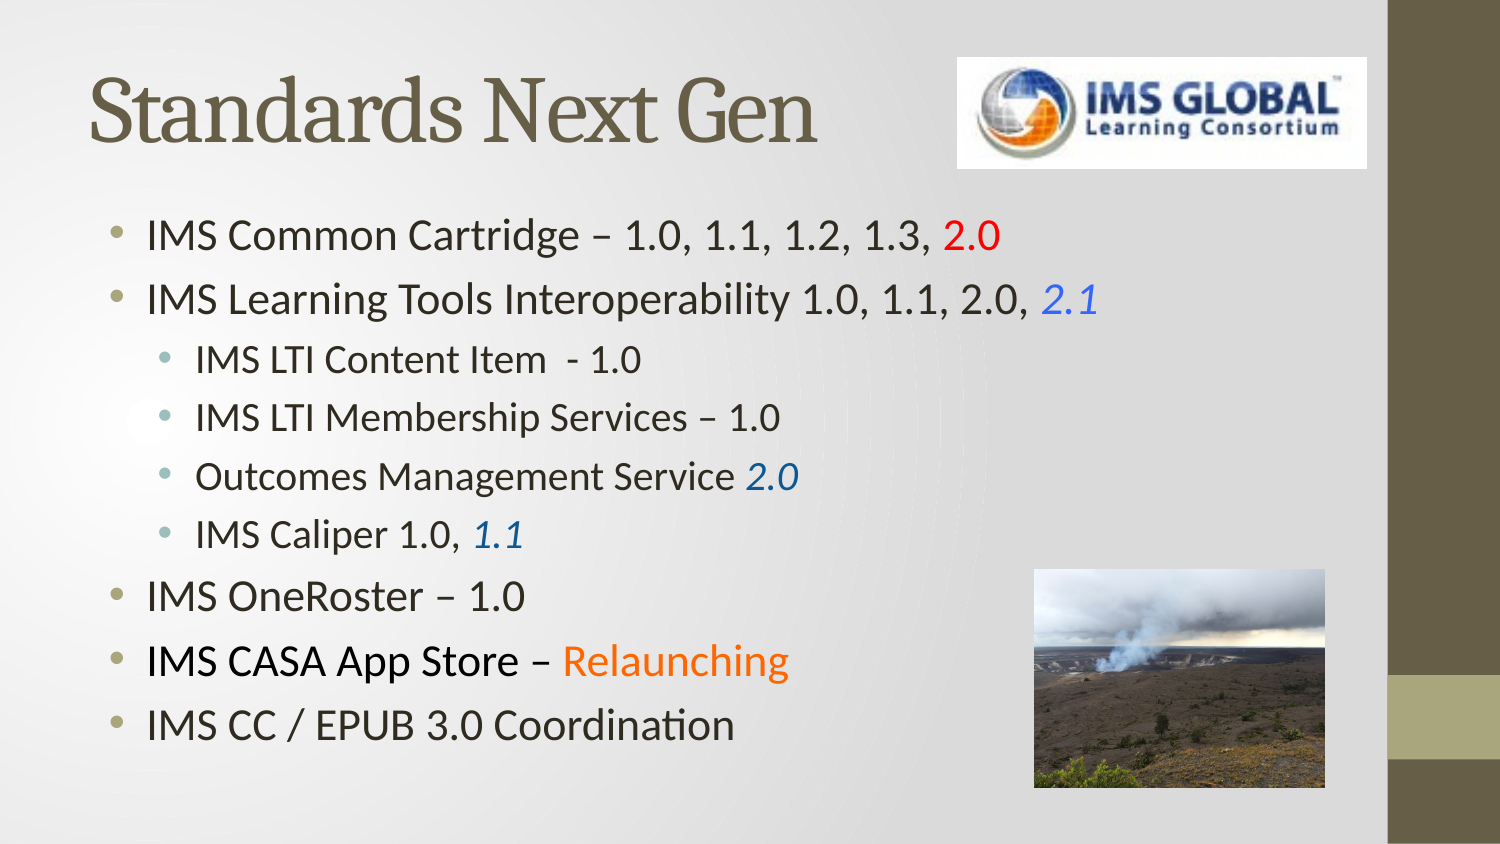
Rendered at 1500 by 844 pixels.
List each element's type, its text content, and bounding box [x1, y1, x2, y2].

list IMS Common Cartridge – 1.0, 1.1, 1.2, 1.3, 2.0 IMS Learning Tools Interoperability 1.0, 1.1, 2.0, 2.1 IMS LTI Content Item - 1.0 IMS LTI Membership Services – 1.0 Outcomes Management Service 2.0 IMS Caliper 1.0, 1.1 IMS OneRoster – 1.0 IMS CASA App Store – Relaunching IMS CC / EPUB 3.0 Coordination [75, 196, 1325, 788]
title Standards Next Gen [75, 33, 1325, 175]
picture [957, 57, 1367, 169]
picture [1034, 569, 1326, 788]
